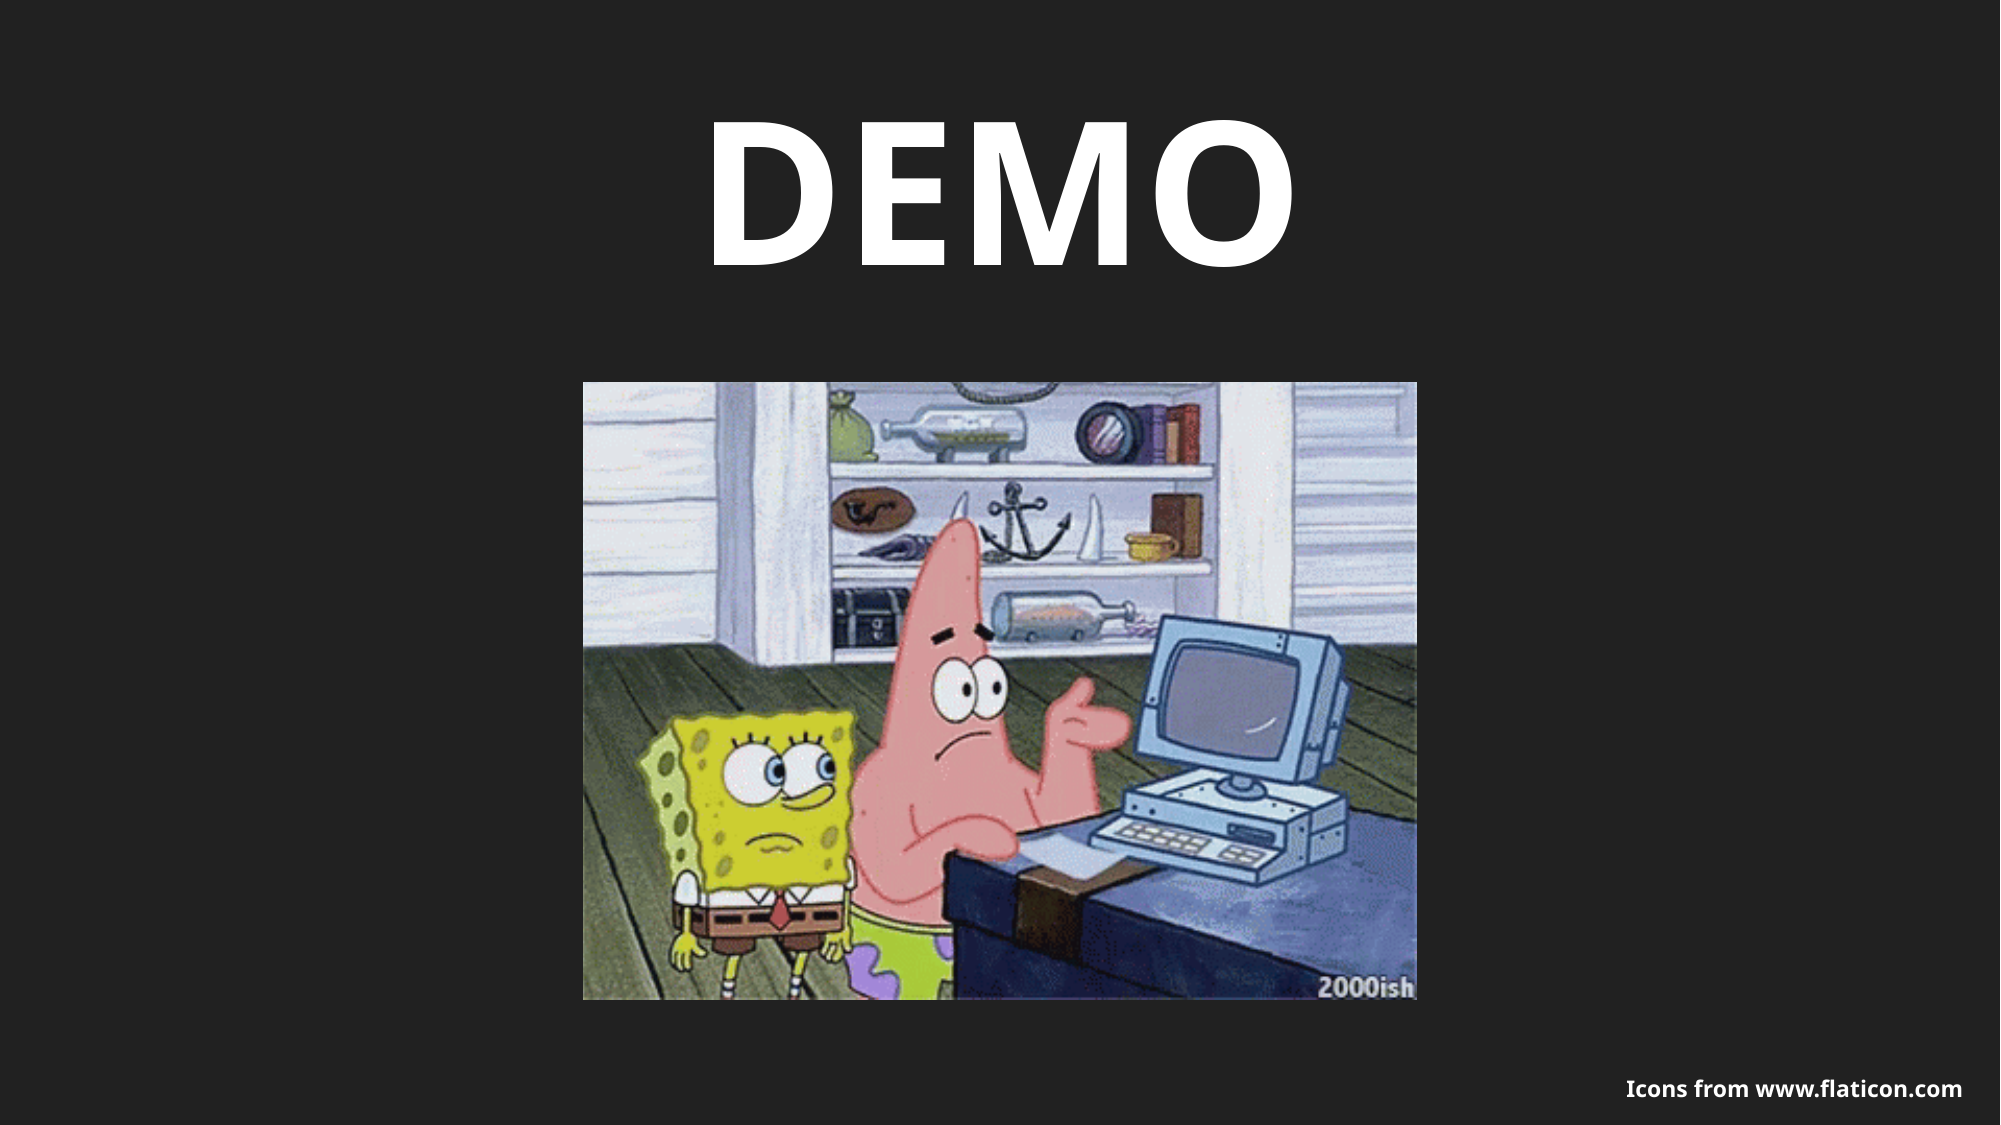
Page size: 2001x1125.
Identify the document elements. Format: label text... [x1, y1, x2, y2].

text_box DEMO [646, 58, 1354, 313]
picture [583, 382, 1417, 1000]
text_box Icons from www.flaticon.com [21, 1066, 1979, 1109]
